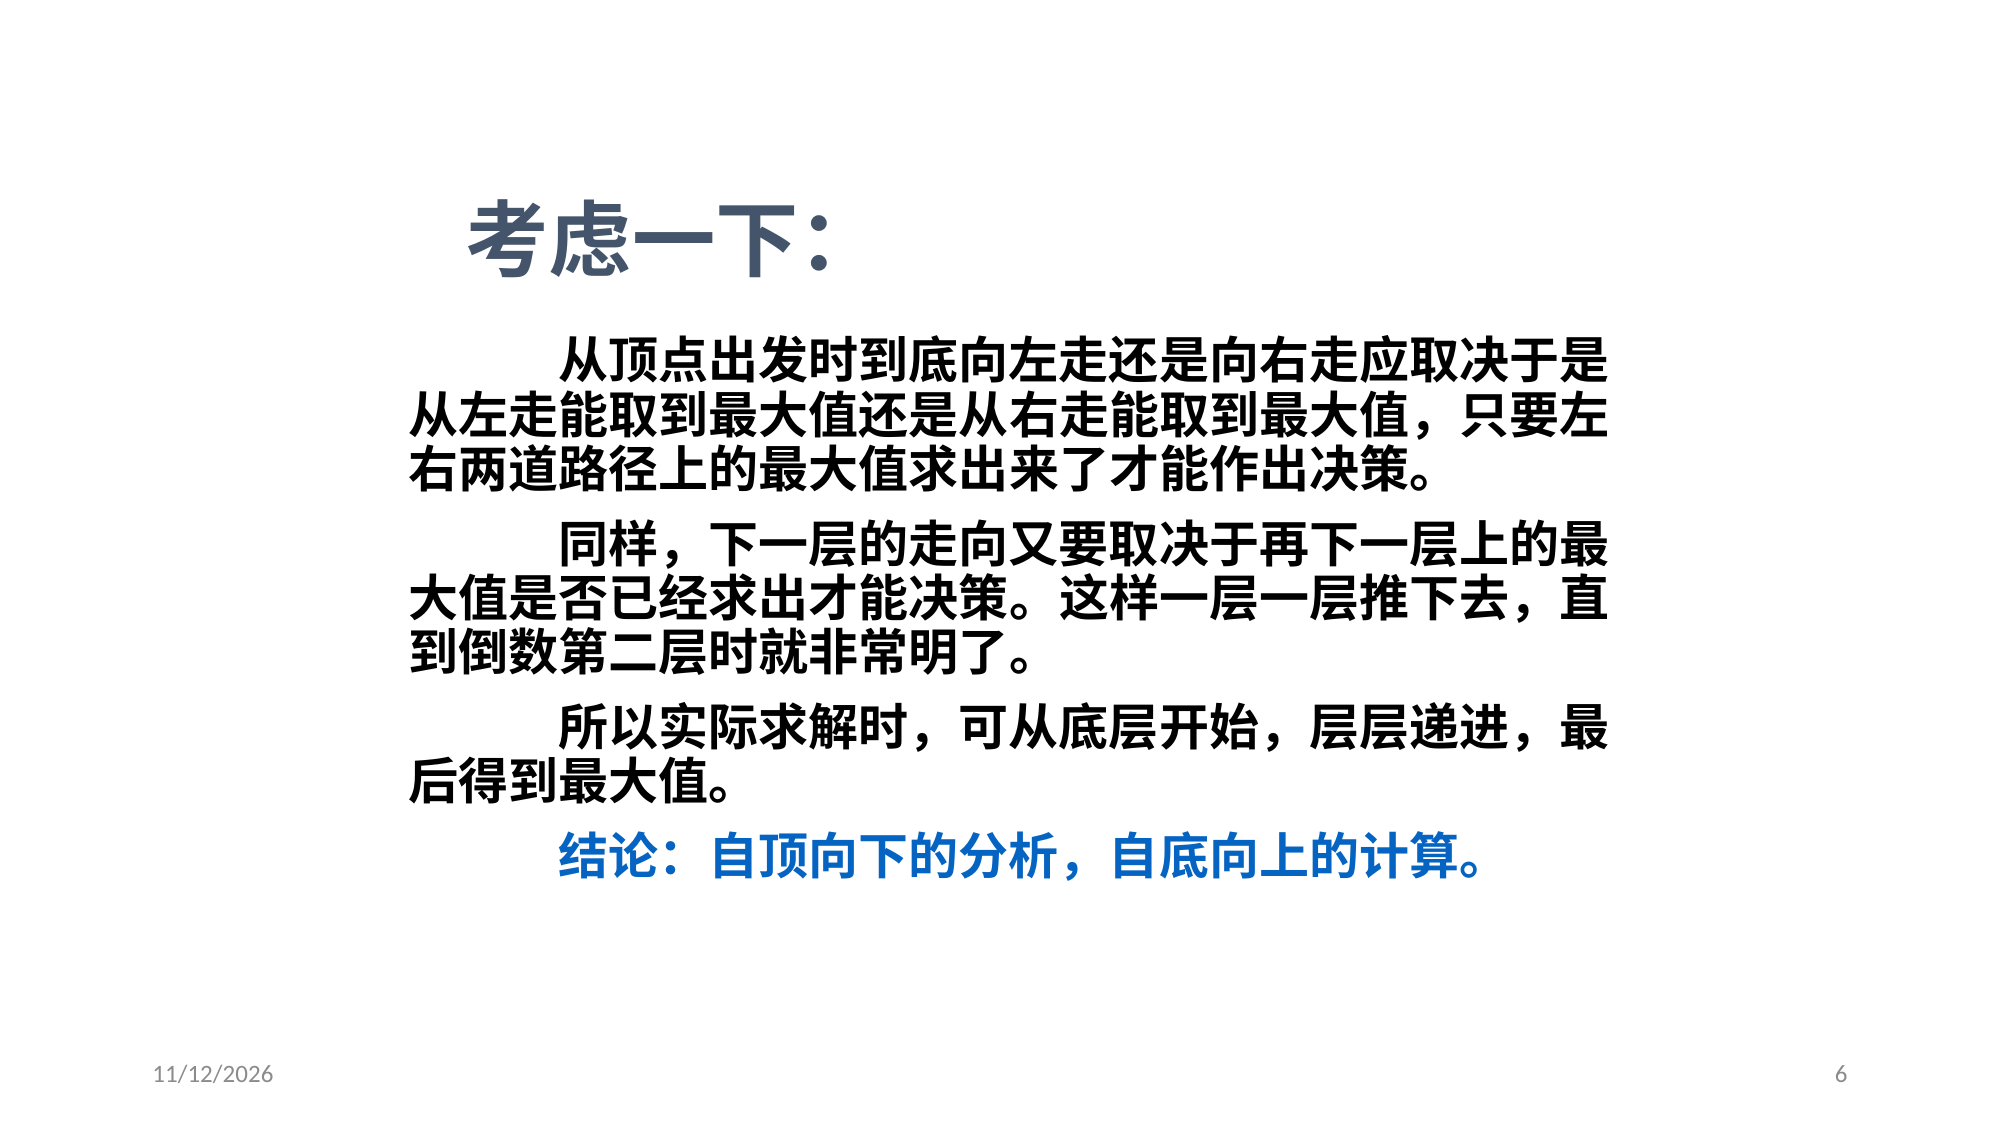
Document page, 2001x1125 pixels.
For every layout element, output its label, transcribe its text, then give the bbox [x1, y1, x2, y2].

slide_number 6 [1412, 1042, 1863, 1103]
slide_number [137, 1042, 588, 1103]
text_box 考虑一下： [450, 172, 1357, 301]
list 从顶点出发时到底向左走还是向右走应取决于是从左走能取到最大值还是从右走能取到最大值，只要左右两道路径上的最大值求出来了才能作出决策。 同样，下一层的走向又要取决于再下一层上的最大值是否已经求出才能决策。这样一层一层推下去，直到倒数第二层时就非常明了。 所以实际求解时，可从底层开始，层层递进，最后得到最大值。 结论：自顶向下的分析，自底向上的计算。 [356, 320, 1632, 1012]
